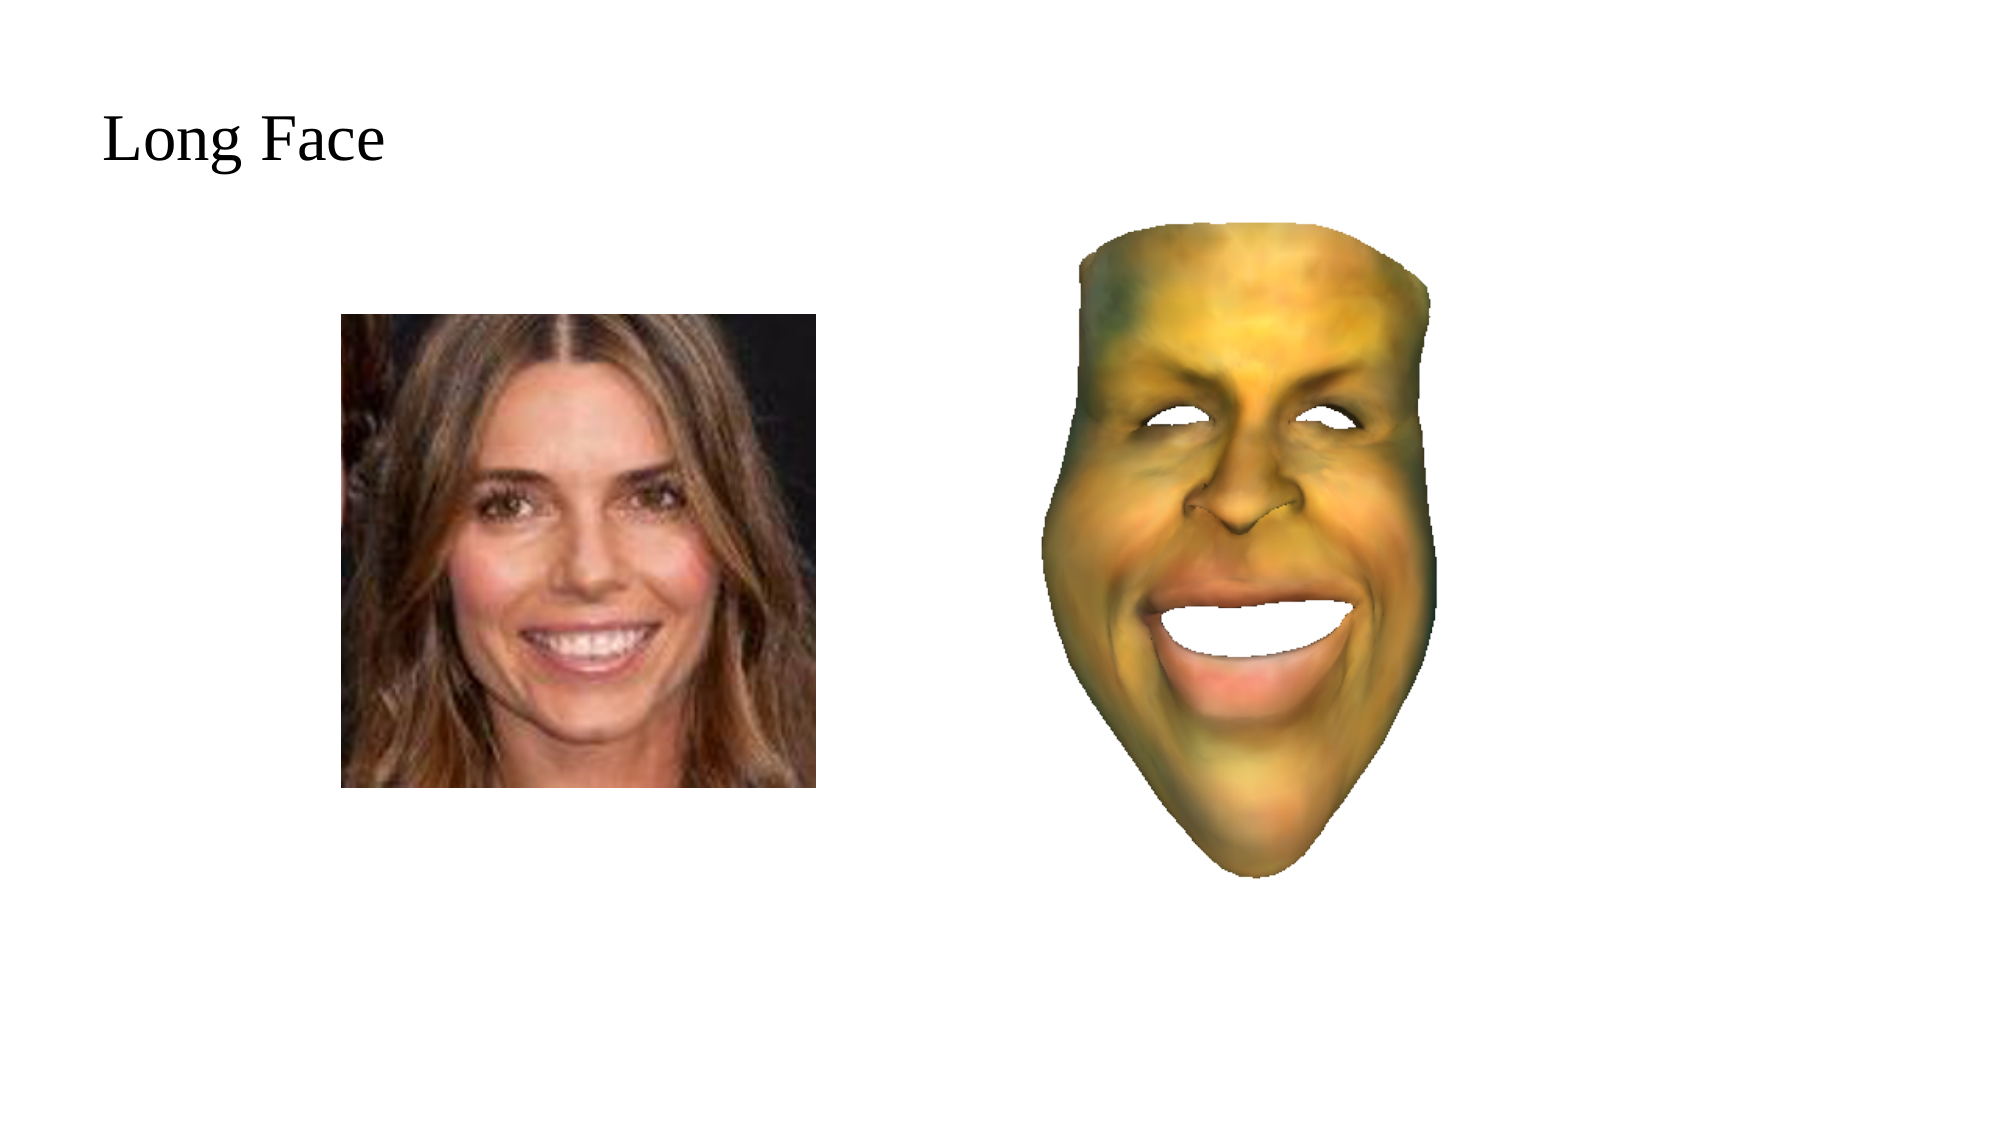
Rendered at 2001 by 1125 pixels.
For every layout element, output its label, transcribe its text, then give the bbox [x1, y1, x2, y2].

picture [940, 71, 1553, 1054]
picture [341, 314, 816, 788]
text_box Long Face [87, 86, 749, 181]
